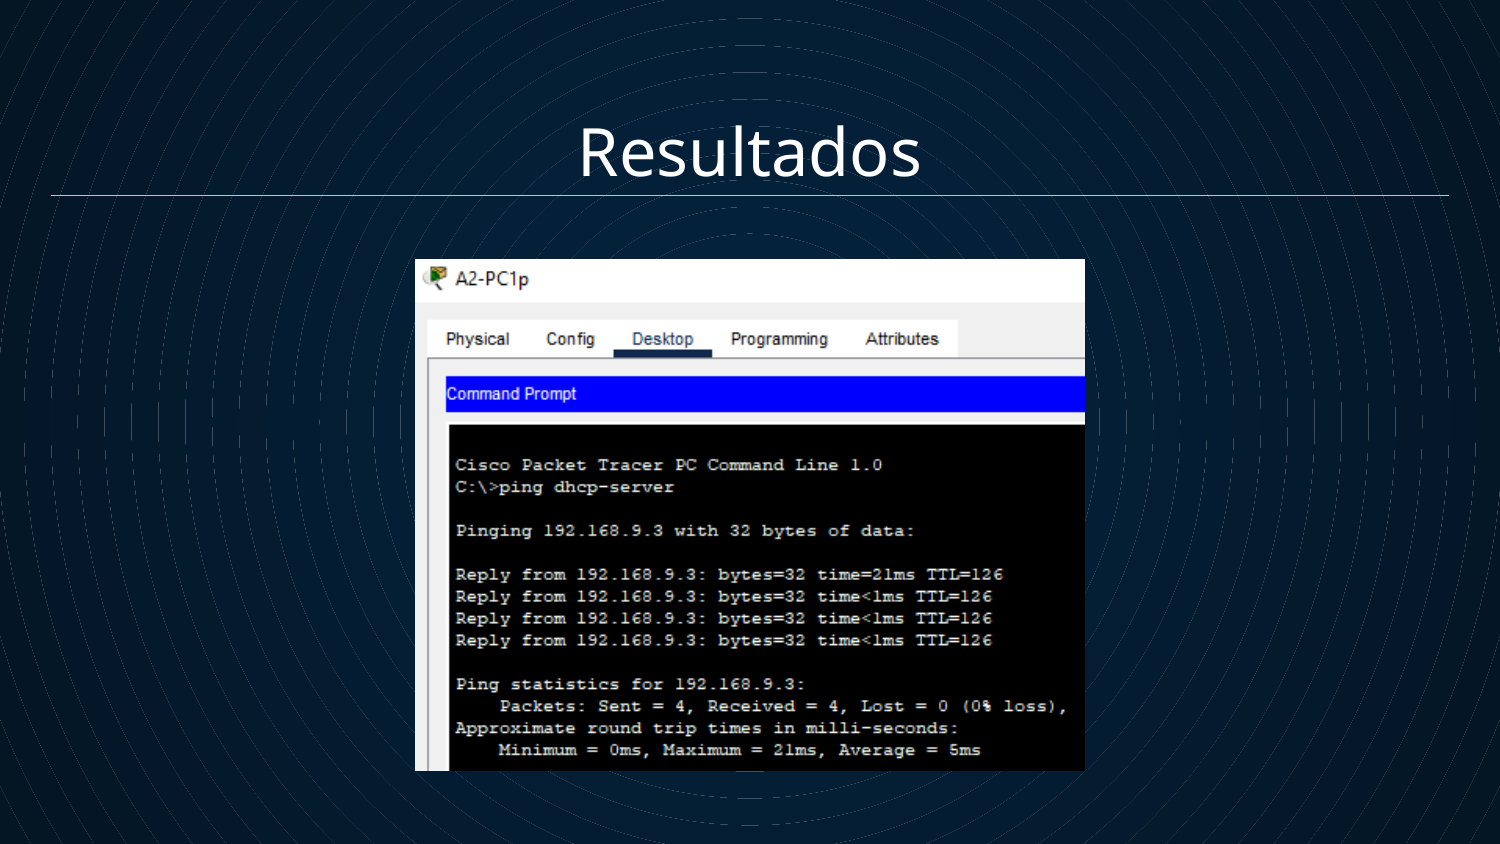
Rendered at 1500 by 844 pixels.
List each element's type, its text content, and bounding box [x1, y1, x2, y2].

title Resultados [51, 105, 1449, 195]
text_box [51, 205, 1449, 276]
picture [415, 259, 1085, 771]
